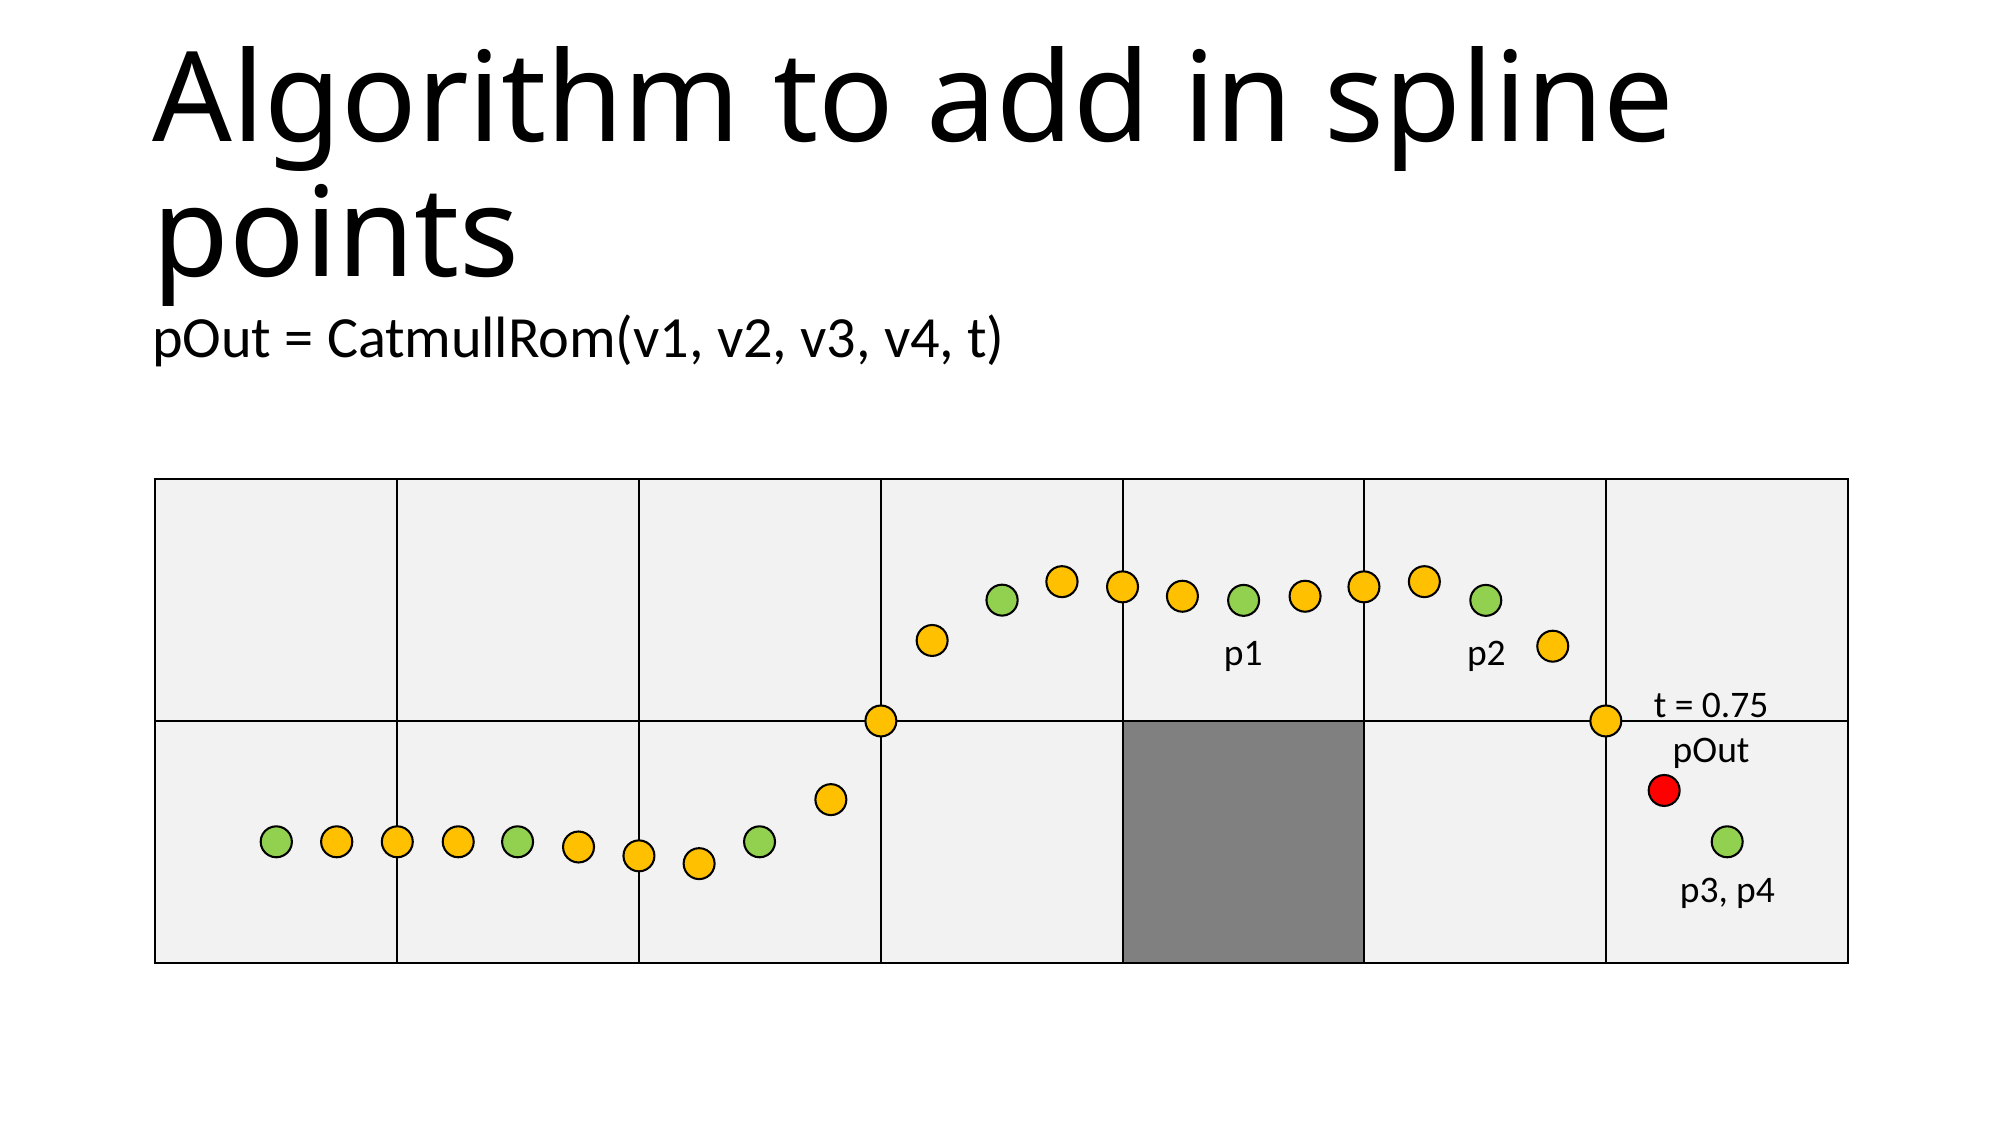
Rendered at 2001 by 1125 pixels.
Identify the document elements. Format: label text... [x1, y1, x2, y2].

text_box [1347, 570, 1381, 604]
text_box p1 [1209, 621, 1278, 681]
text_box p3, p4 [1664, 857, 1790, 917]
text_box [1363, 478, 1605, 722]
text_box [1165, 579, 1199, 613]
text_box [880, 478, 1122, 722]
text_box [638, 722, 880, 964]
text_box [1710, 825, 1744, 857]
text_box [742, 825, 777, 859]
text_box [396, 722, 638, 964]
text_box [1363, 722, 1605, 964]
text_box [1106, 570, 1140, 604]
list pOut = CatmullRom(v1, v2, v3, v4, t) [137, 299, 1863, 1014]
text_box [561, 830, 596, 864]
text_box [259, 825, 293, 859]
text_box [622, 839, 656, 873]
text_box [380, 825, 414, 859]
text_box [682, 847, 716, 881]
title Algorithm to add in spline points [137, 59, 1863, 278]
text_box t = 0.75 pOut [1638, 672, 1784, 778]
text_box [1122, 722, 1363, 964]
text_box [396, 478, 638, 722]
text_box [441, 825, 475, 859]
text_box [1589, 704, 1623, 738]
text_box [1536, 629, 1570, 663]
text_box [1605, 478, 1849, 720]
text_box [880, 722, 1122, 964]
text_box [985, 583, 1019, 617]
text_box [154, 722, 396, 964]
text_box [1469, 583, 1503, 617]
text_box [154, 478, 396, 722]
text_box p2 [1452, 621, 1521, 681]
text_box [1647, 773, 1681, 808]
text_box [814, 783, 848, 817]
text_box [864, 704, 898, 738]
text_box [1122, 478, 1363, 722]
text_box [1288, 579, 1322, 613]
text_box [1407, 565, 1441, 599]
text_box [501, 825, 535, 859]
text_box [320, 825, 354, 859]
text_box [1227, 583, 1261, 617]
text_box [1605, 720, 1849, 964]
text_box [915, 623, 949, 658]
text_box [1045, 565, 1079, 599]
text_box [638, 478, 880, 722]
